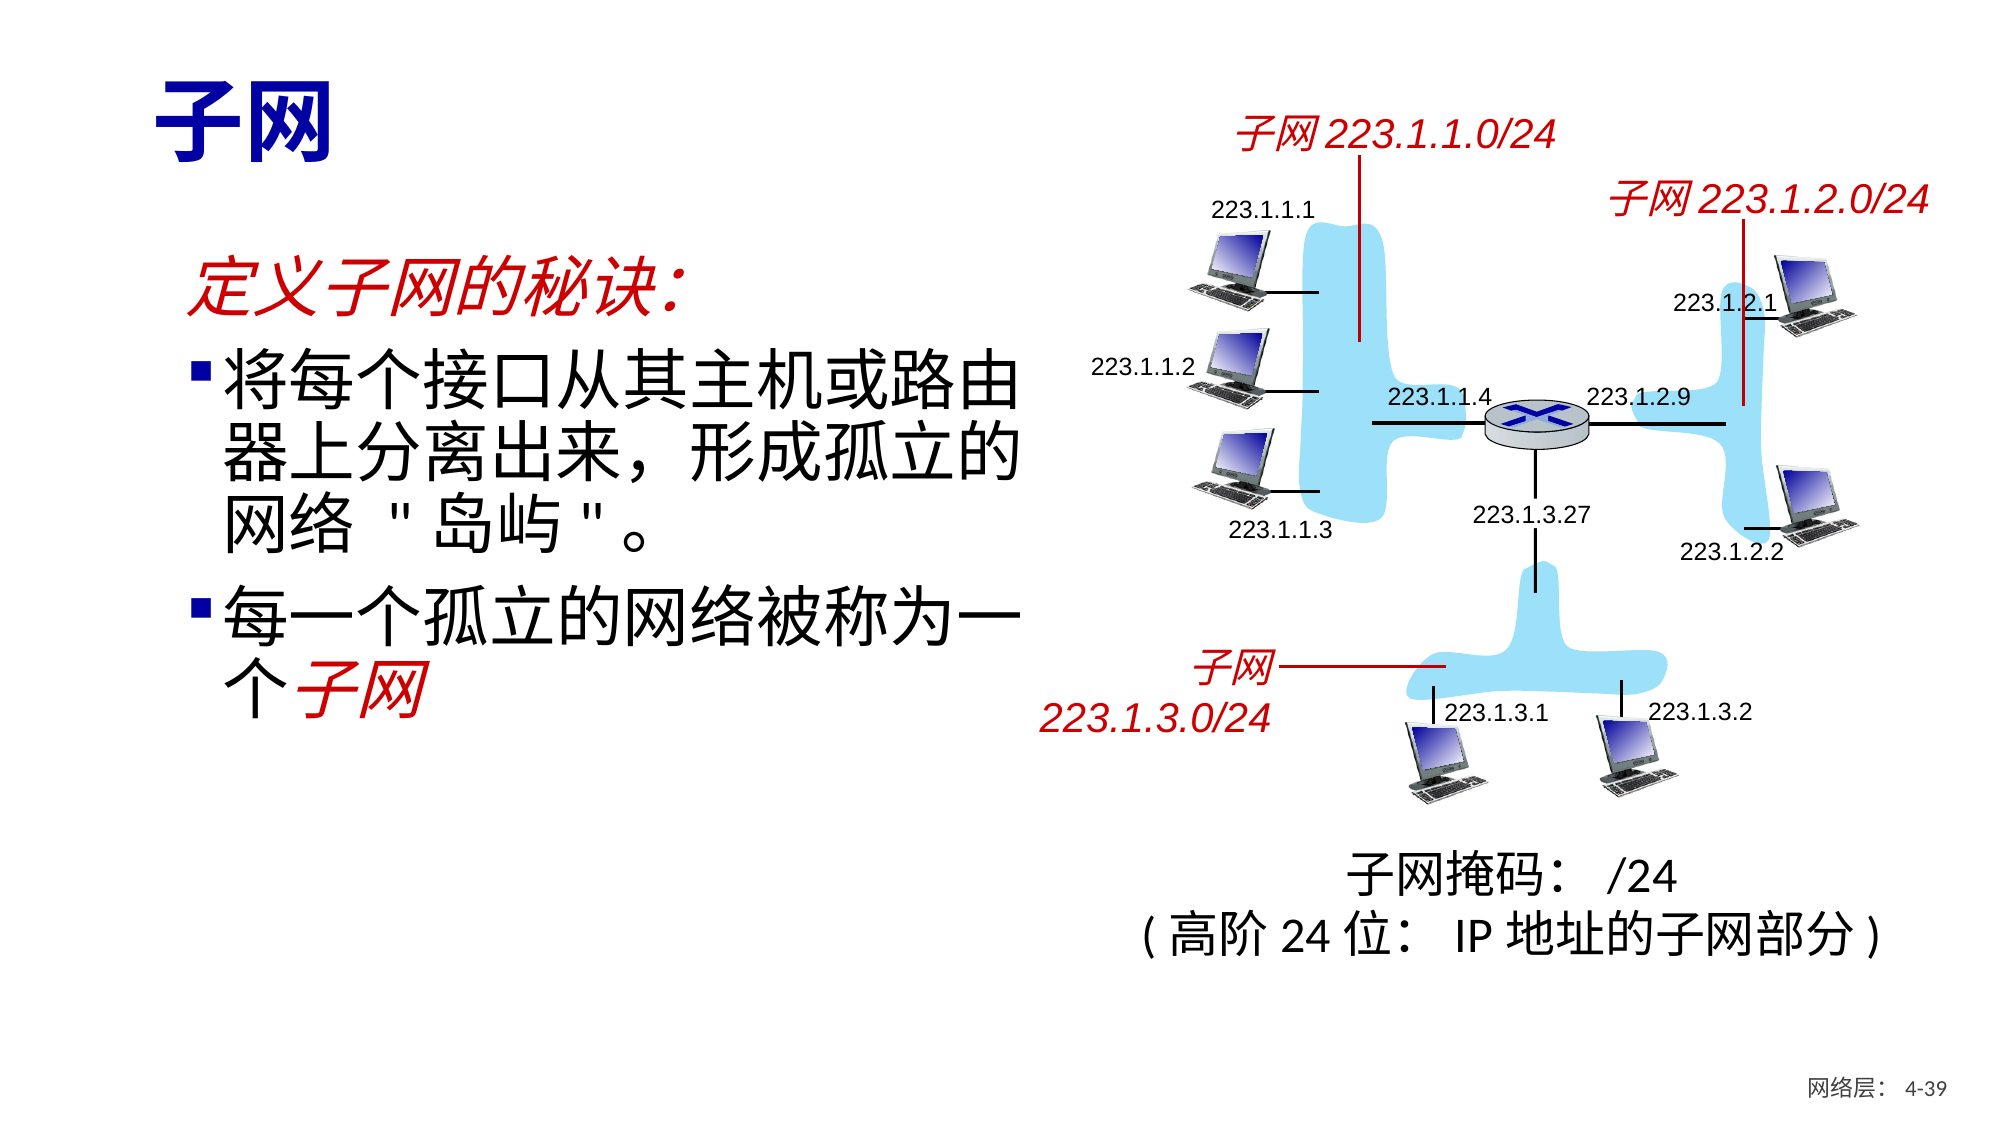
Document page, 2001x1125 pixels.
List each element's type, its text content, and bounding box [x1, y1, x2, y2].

text_box 定义子网的秘诀： 将每个接口从其主机或路由器上分离出来，形成孤立的网络 "岛屿"。 每一个孤立的网络被称为一个子网 [149, 246, 1053, 1065]
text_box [1563, 164, 1973, 407]
slide_number 网络层：4- 38 [1512, 1056, 1963, 1117]
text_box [1166, 226, 1880, 811]
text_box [1190, 99, 1599, 342]
title 子网 [137, 51, 1863, 198]
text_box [1075, 343, 1166, 389]
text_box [1023, 633, 1446, 750]
text_box 子网掩码：/24 (高阶24位：IP地址的子网部分) [1126, 835, 1897, 970]
